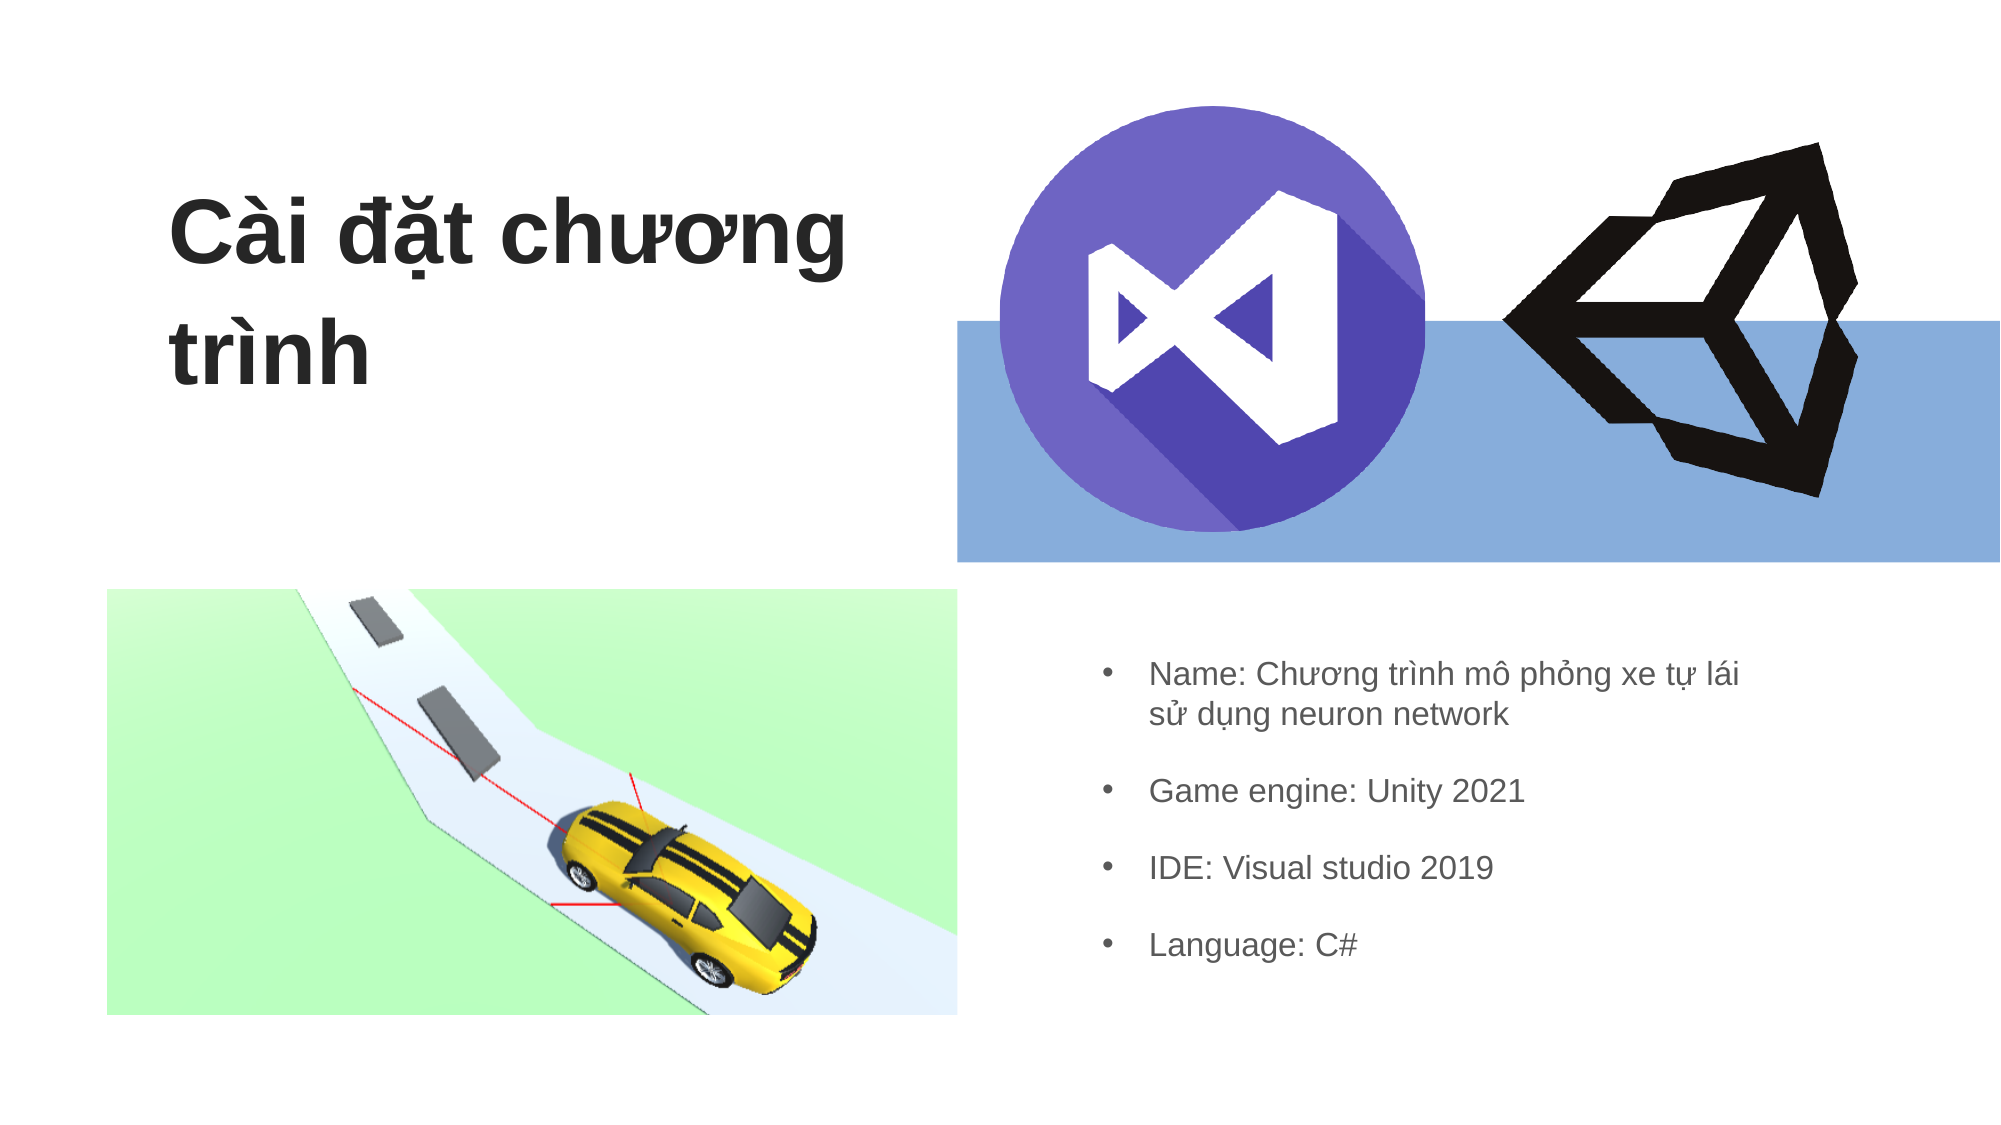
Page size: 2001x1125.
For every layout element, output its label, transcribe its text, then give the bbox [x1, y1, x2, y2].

picture [1467, 106, 1893, 532]
picture [999, 106, 1426, 532]
text_box Cài đặt chương trình [153, 74, 902, 490]
text_box Name: Chương trình mô phỏng xe tự lái sử dụng neuron network [1087, 644, 1763, 740]
text_box Game engine: Unity 2021 [1087, 762, 1763, 817]
picture [106, 589, 958, 1015]
text_box Language: C# [1087, 915, 1763, 971]
text_box IDE: Visual studio 2019 [1087, 838, 1763, 894]
